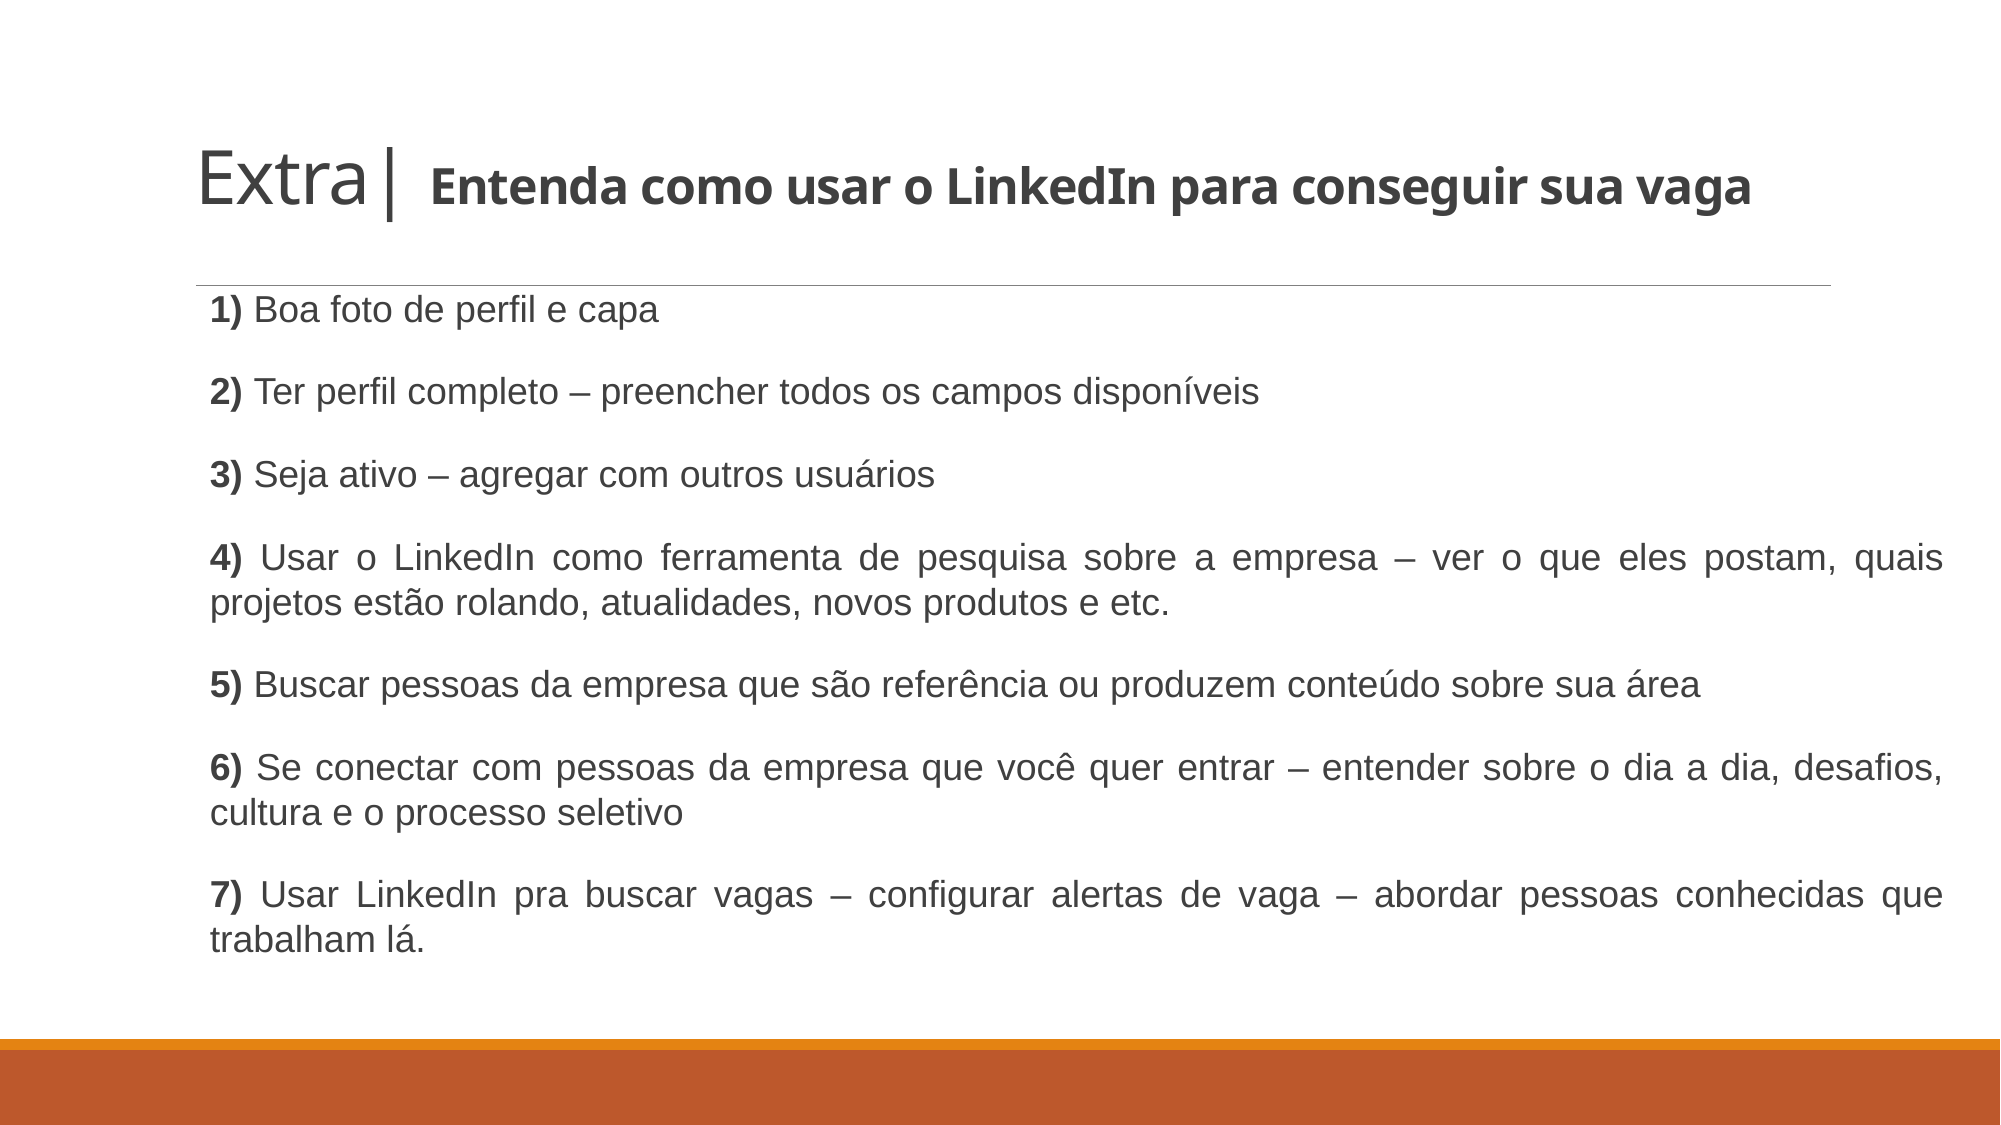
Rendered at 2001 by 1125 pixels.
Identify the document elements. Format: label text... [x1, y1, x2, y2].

title Extra| Entenda como usar o LinkedIn para conseguir sua vaga [180, 104, 1830, 228]
text_box 1) Boa foto de perfil e capa 2) Ter perfil completo – preencher todos os campos disponíveis 3) Seja ativo – agregar com outros usuários 4) Usar o LinkedIn como ferramenta de pesquisa sobre a empresa – ver o que eles postam, quais projetos estão rolando, atualidades, novos produtos e etc. 5) Buscar pessoas da empresa que são referência ou produzem conteúdo sobre sua área 6) Se conectar com pessoas da empresa que você quer entrar – entender sobre o dia a dia, desafios, cultura e o processo seletivo 7) Usar LinkedIn pra buscar vagas – configurar alertas de vaga – abordar pessoas conhecidas que trabalham lá. [180, 277, 1959, 1125]
